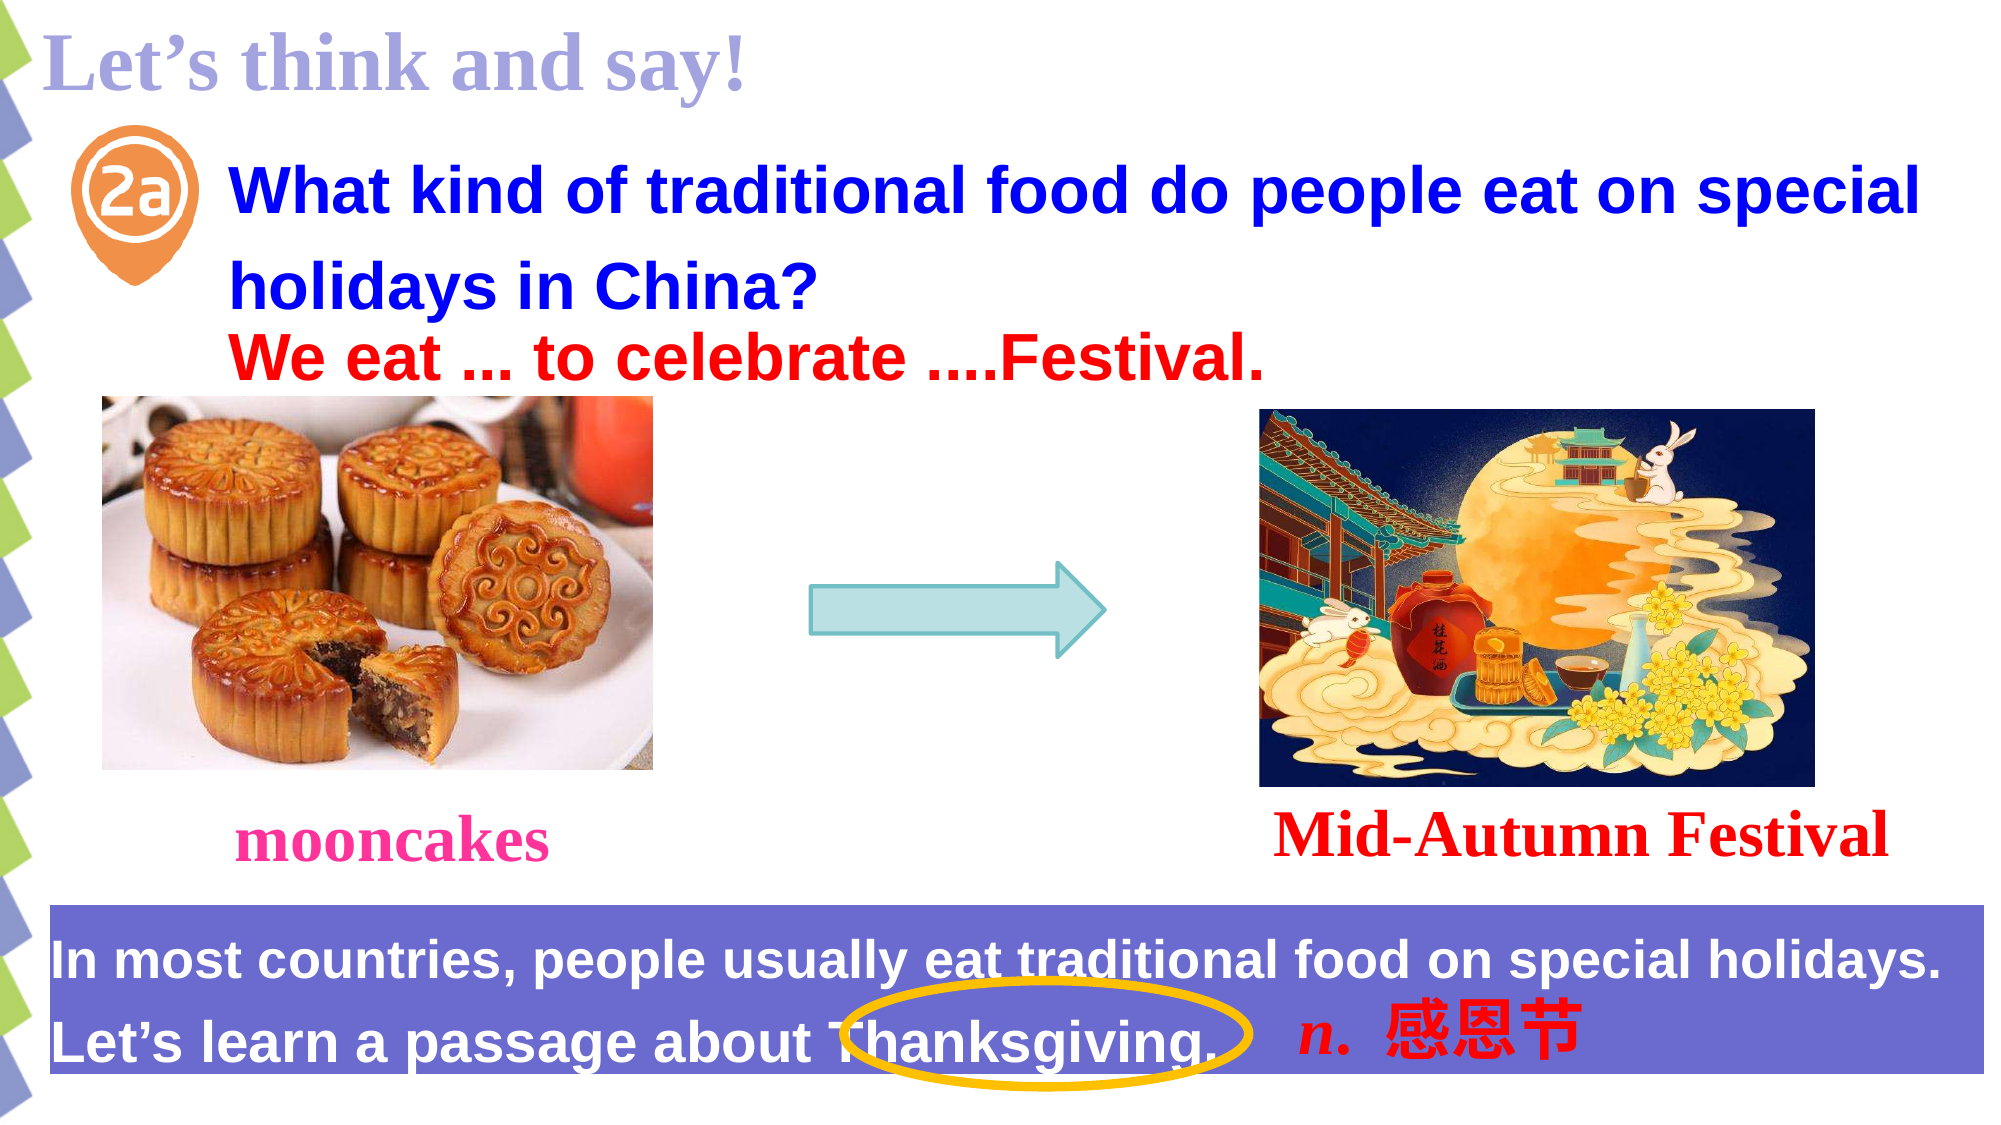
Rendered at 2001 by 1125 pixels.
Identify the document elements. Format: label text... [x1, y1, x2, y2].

text_box n. 感恩节 [1283, 964, 1685, 1075]
text_box What kind of traditional food do people eat on special holidays in China? [231, 123, 1985, 290]
text_box We eat ... to celebrate ....Festival. [213, 290, 1985, 402]
text_box [808, 560, 1107, 660]
text_box Let’s think and say! [27, 0, 765, 115]
text_box mooncakes [220, 787, 594, 883]
text_box Mid-Autumn Festival [1258, 782, 1921, 878]
picture [0, 0, 2001, 1125]
text_box [843, 980, 1249, 1087]
text_box In most countries, people usually eat traditional food on special holidays. Let’s learn a passage about Thanksgiving. [50, 905, 1984, 1074]
